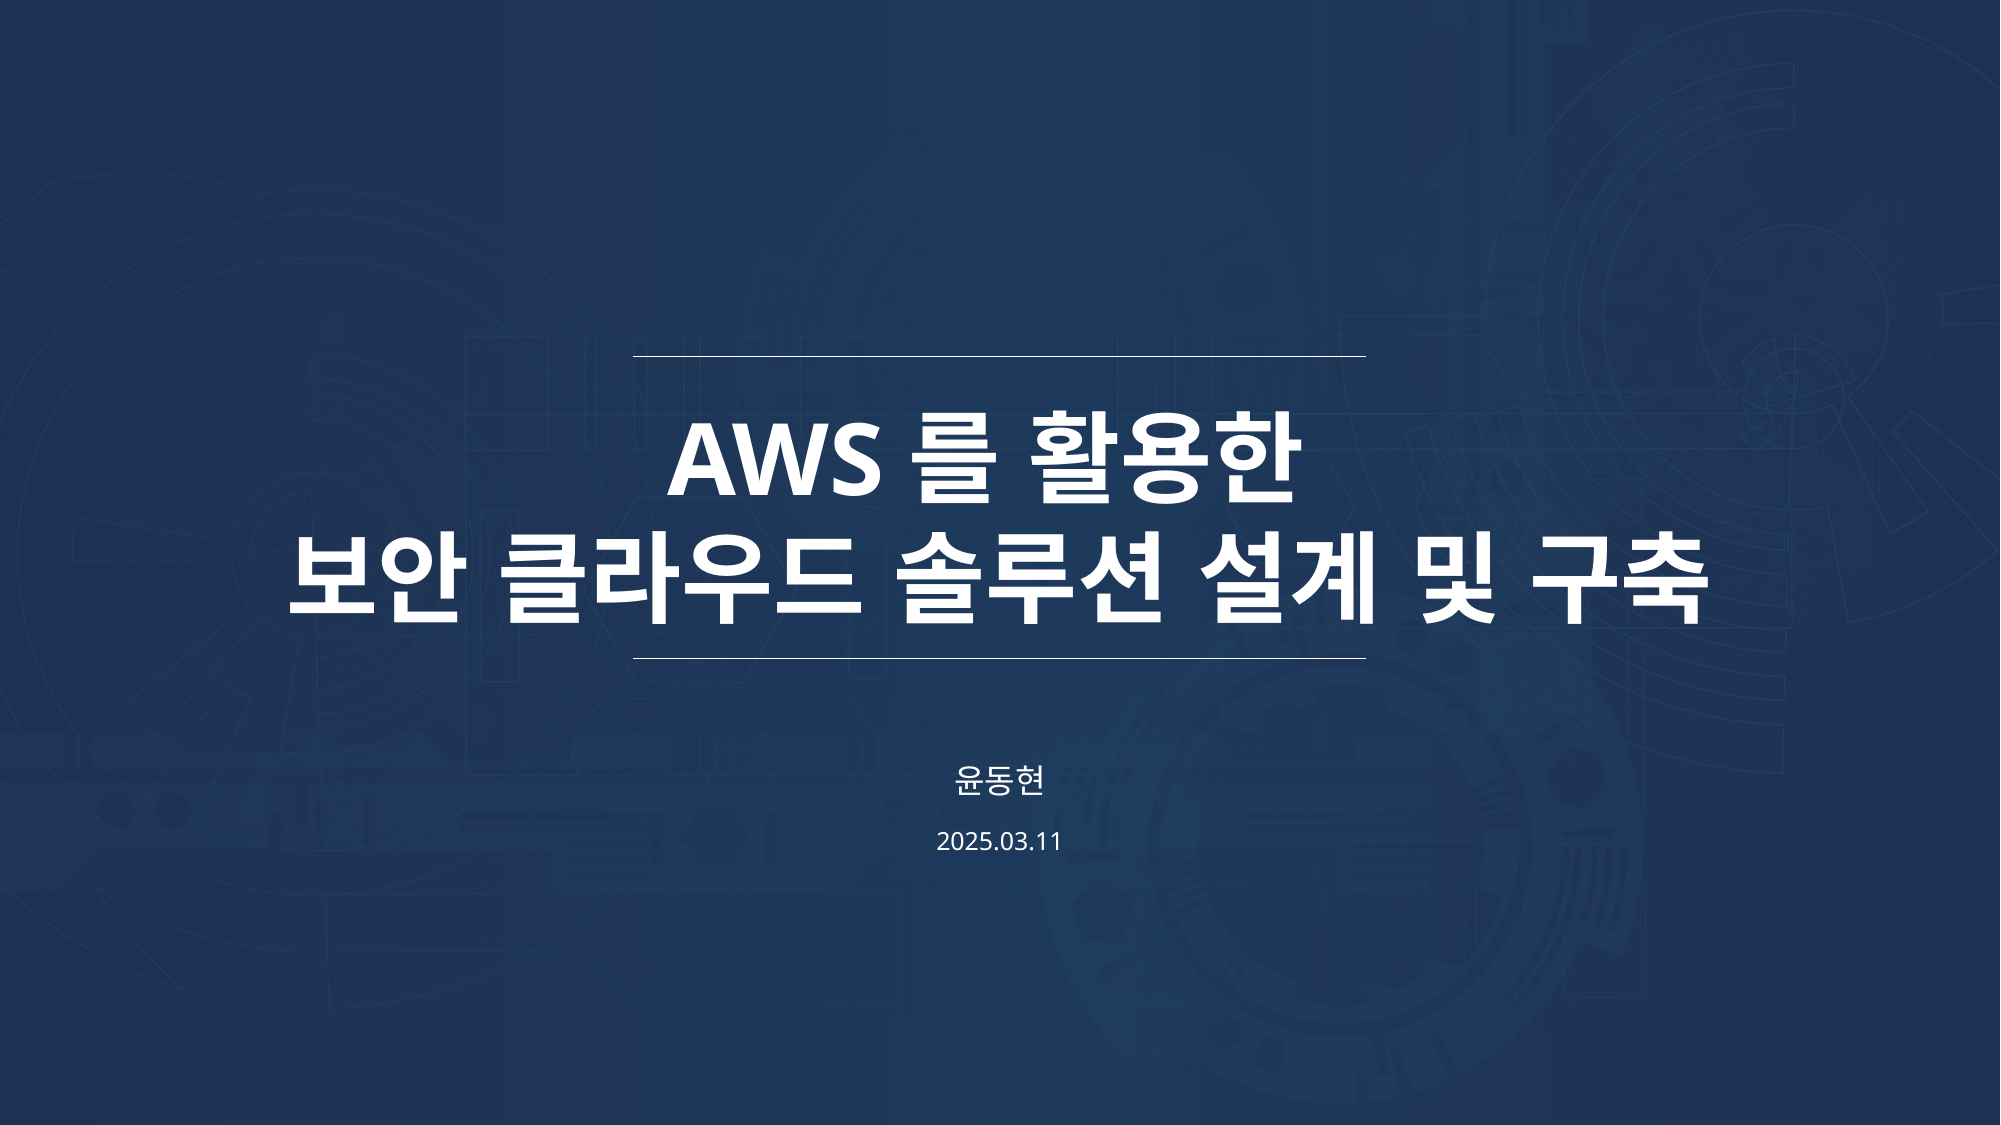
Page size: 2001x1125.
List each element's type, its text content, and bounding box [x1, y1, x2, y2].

text_box AWS를 활용한 보안 클라우드 솔루션 설계 및 구축 [271, 387, 1729, 643]
text_box 2025.03.11 [901, 818, 1099, 864]
text_box 윤동현 [939, 712, 1061, 808]
